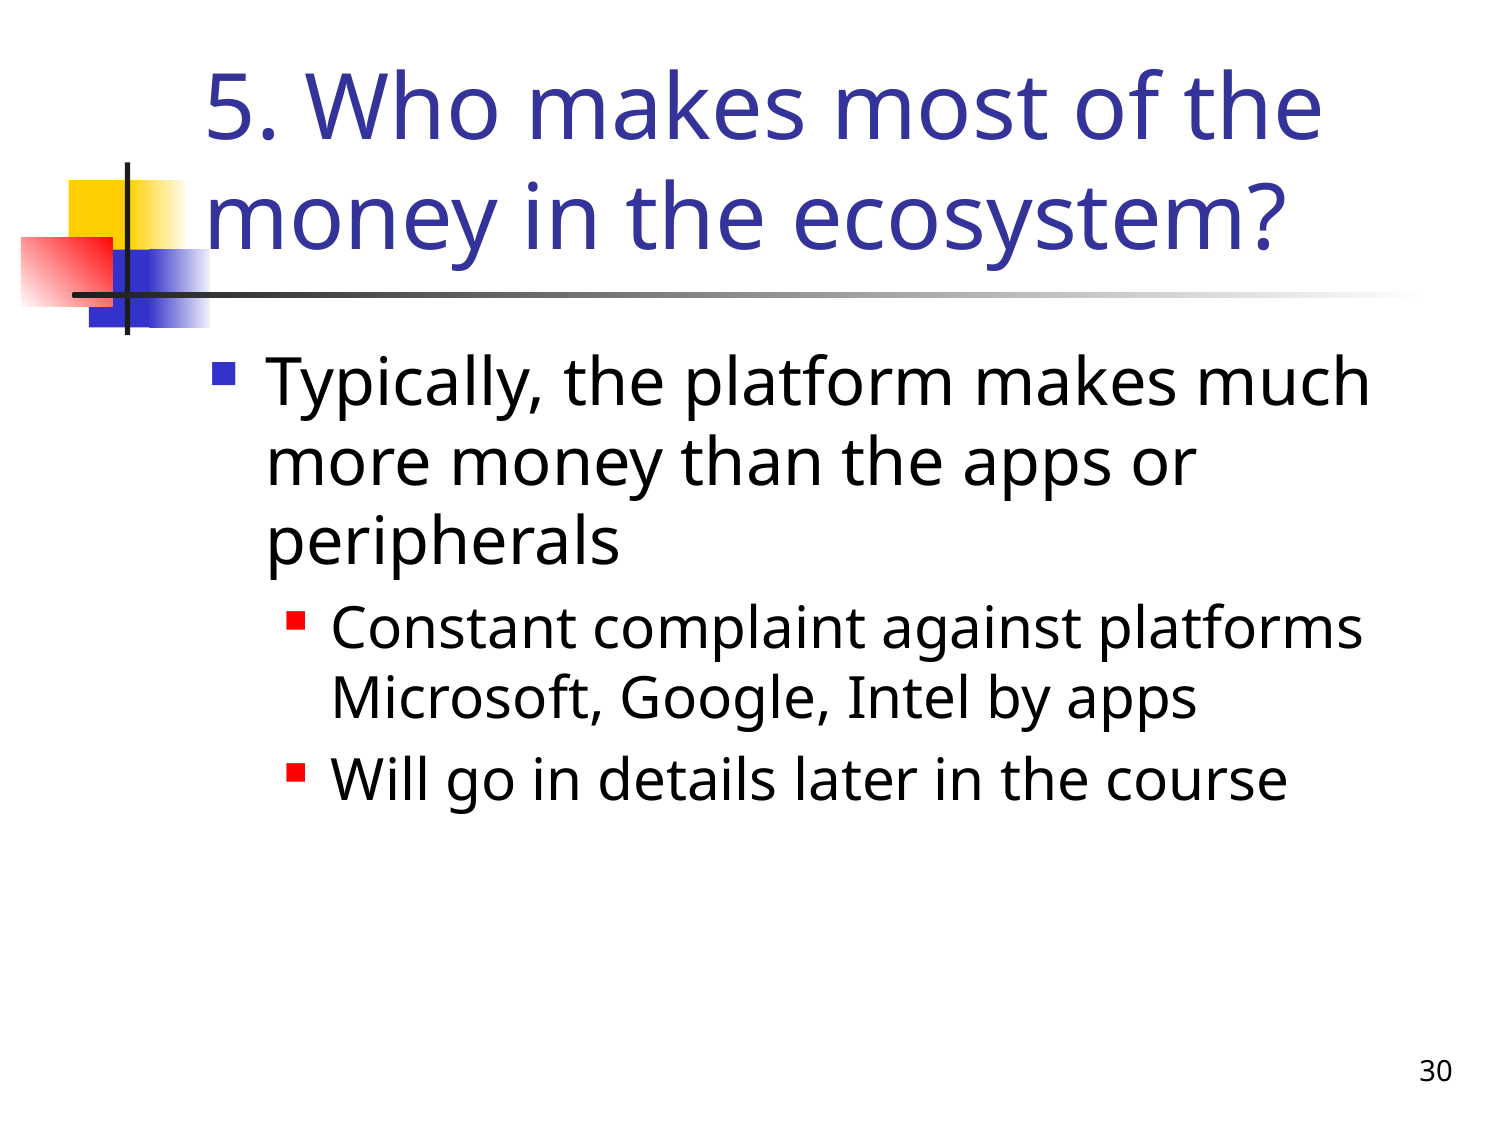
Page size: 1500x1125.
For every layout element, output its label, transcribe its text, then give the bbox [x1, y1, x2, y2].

list Typically, the platform makes much more money than the apps or peripherals Constant complaint against platforms Microsoft, Google, Intel by apps Will go in details later in the course [193, 331, 1469, 1006]
slide_number 30 [1154, 1023, 1468, 1100]
title 5. Who makes most of the money in the ecosystem? [188, 35, 1468, 275]
